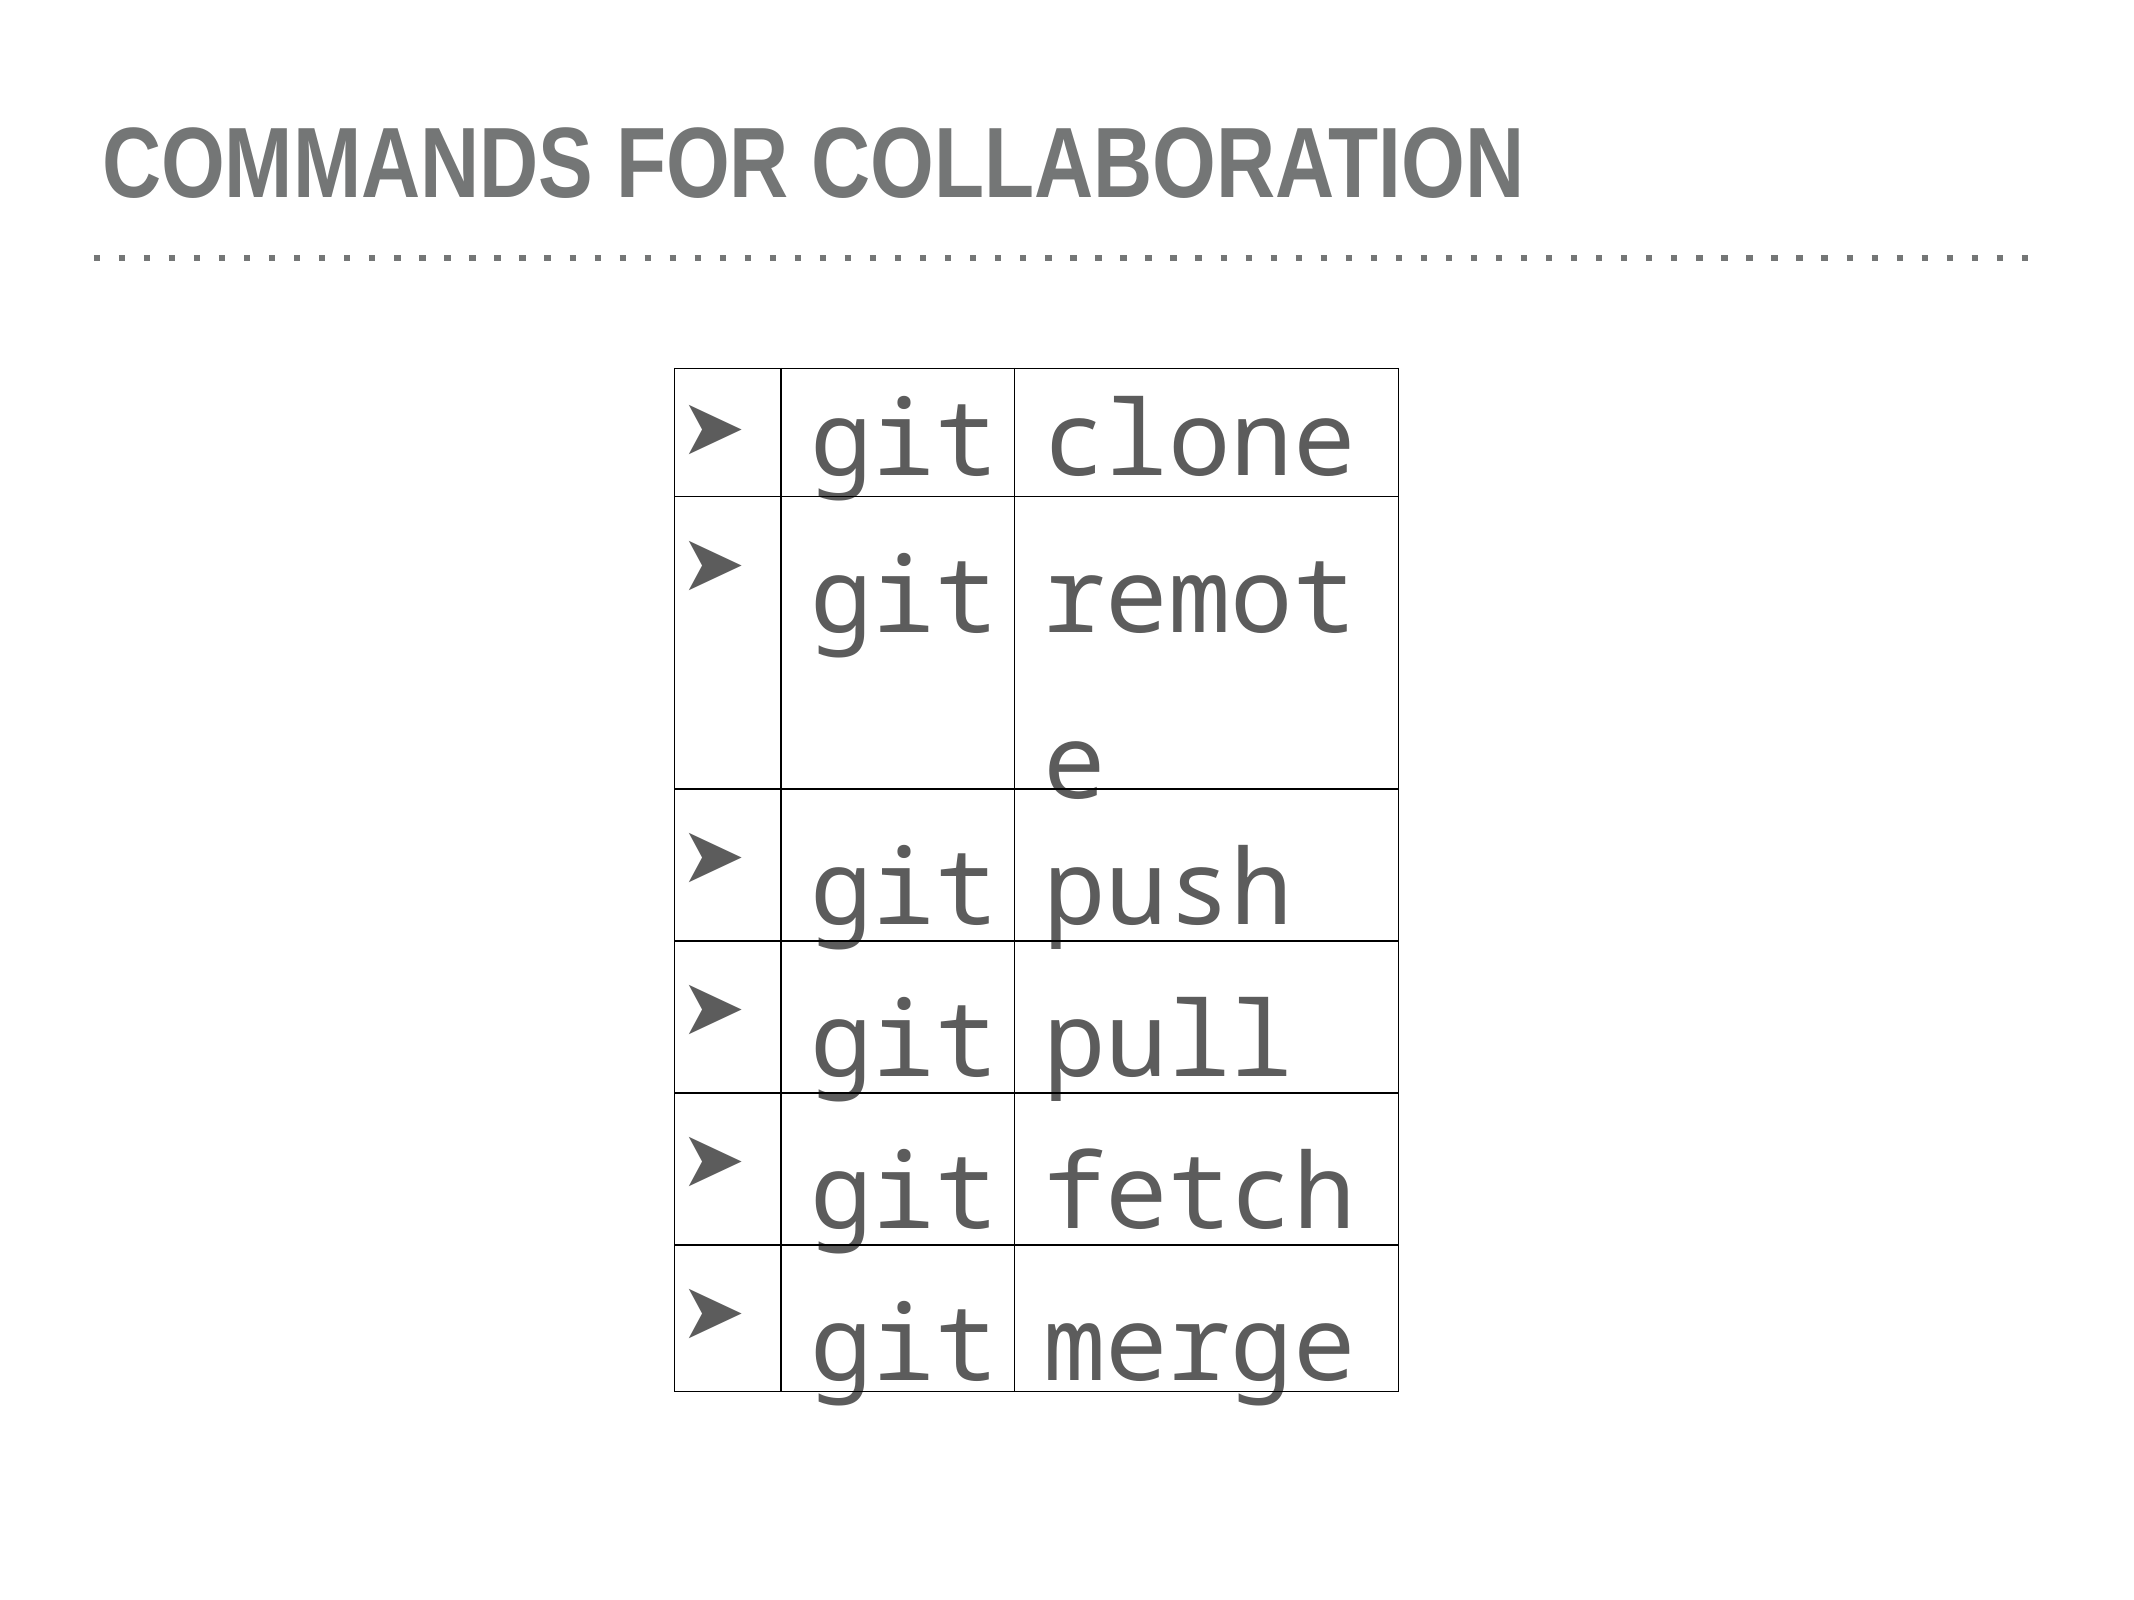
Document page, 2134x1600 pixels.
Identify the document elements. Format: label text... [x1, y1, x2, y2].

table_cell git [782, 942, 1014, 1092]
table_cell ➤ [675, 497, 780, 788]
table_cell fetch [1015, 1094, 1398, 1244]
table_cell push [1015, 790, 1398, 940]
table_cell git [782, 1246, 1014, 1391]
table_cell remote [1015, 497, 1398, 788]
title COMMANDS FOR COLLABORATION [99, 95, 2034, 366]
table_cell ➤ [675, 790, 780, 940]
table_cell ➤ [675, 1094, 780, 1244]
table_header ➤ [675, 369, 780, 496]
table_cell ➤ [675, 942, 780, 1092]
table_cell merge [1015, 1246, 1398, 1391]
table_cell git [782, 790, 1014, 940]
table_cell git [782, 497, 1014, 788]
table_cell pull [1015, 942, 1398, 1092]
table_header clone [1015, 369, 1398, 496]
table_cell git [782, 1094, 1014, 1244]
table_cell ➤ [675, 1246, 780, 1391]
table_header git [782, 369, 1014, 496]
